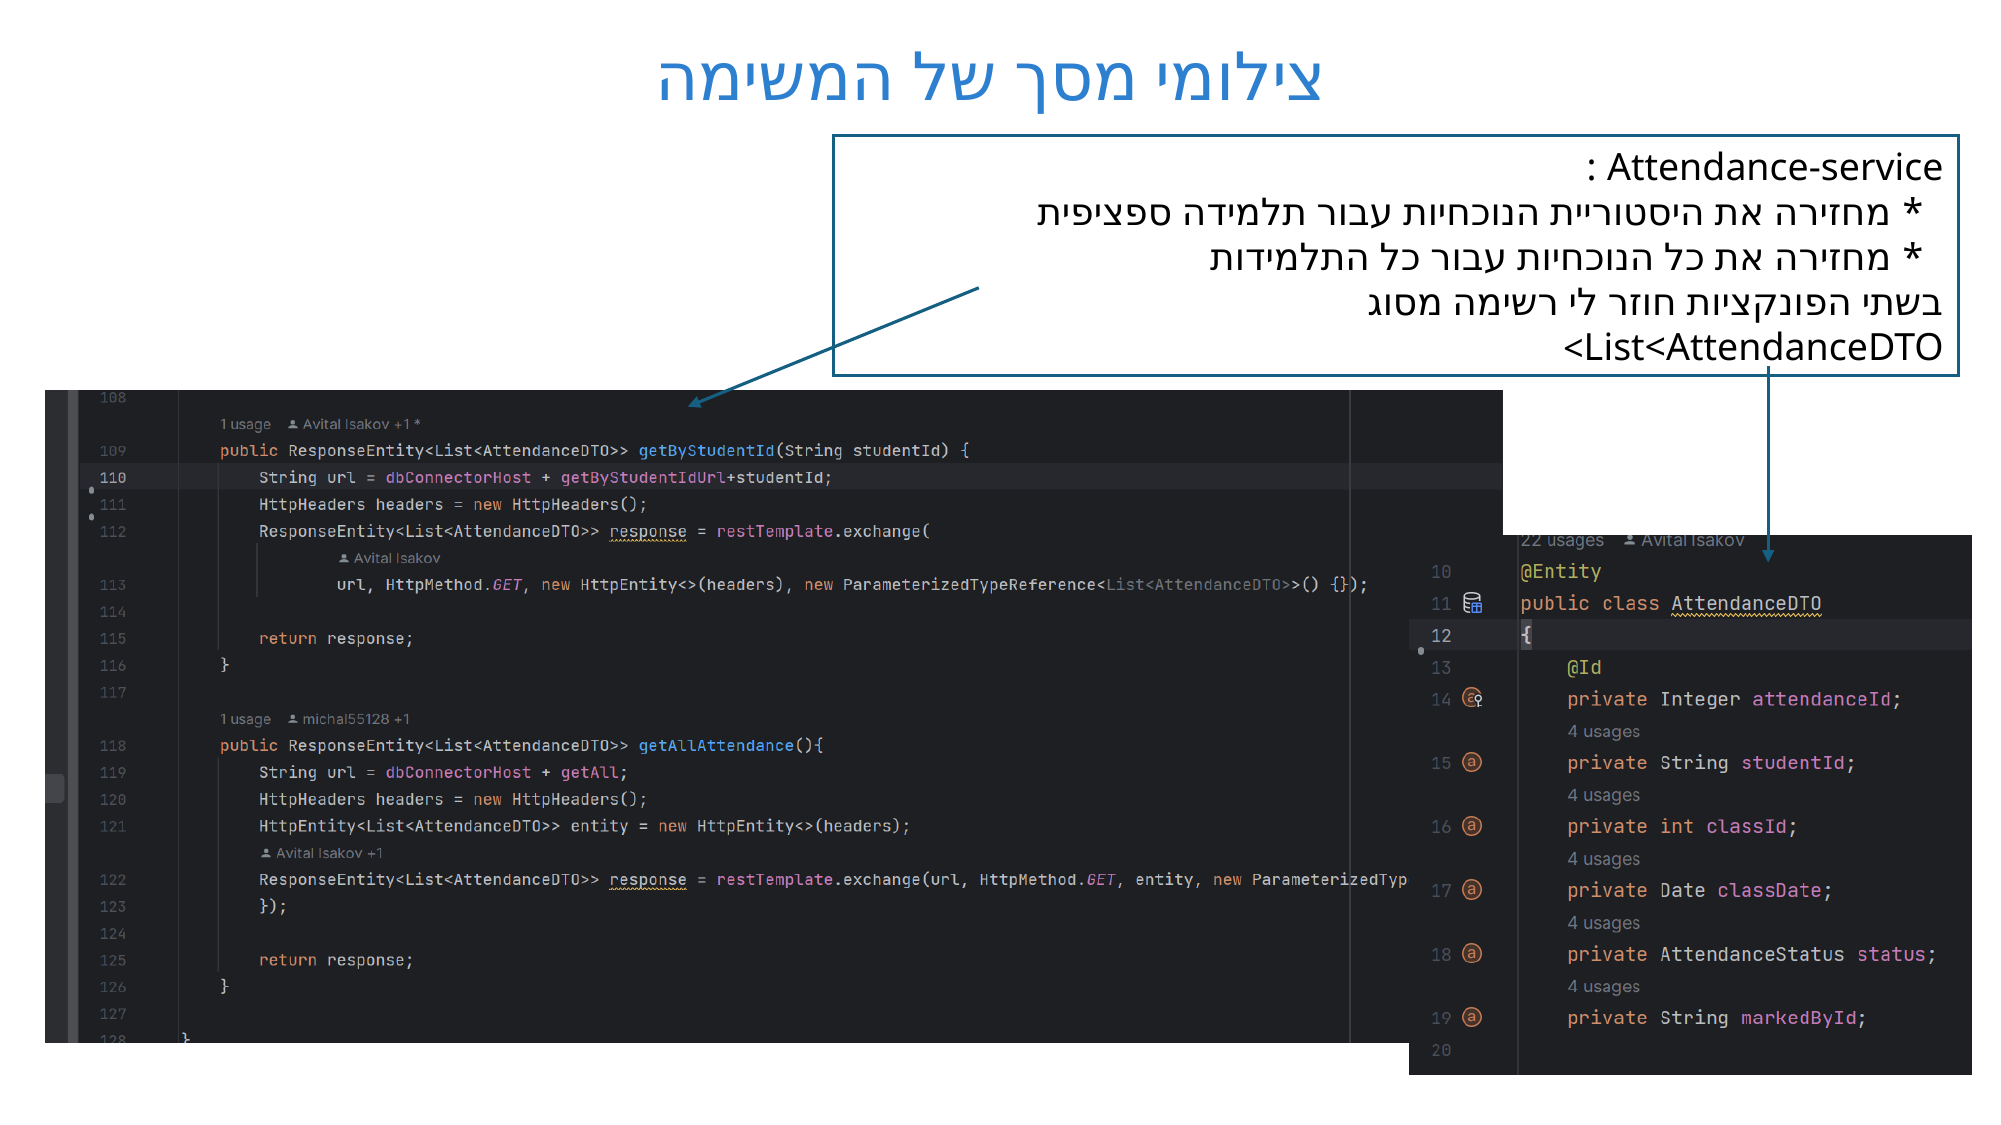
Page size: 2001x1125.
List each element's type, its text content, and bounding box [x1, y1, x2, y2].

text_box צילומי מסך של המשימה [508, 26, 1342, 122]
text_box Attendance-service : * מחזירה את היסטוריית הנוכחיות עבור תלמידה ספציפית * מחזירה את כל הנוכחיות עבור כל התלמידות בשתי הפונקציות חוזר לי רשימה מסוג List<AttendanceDTO> [832, 134, 1960, 377]
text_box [687, 287, 980, 408]
picture [45, 389, 1973, 1075]
